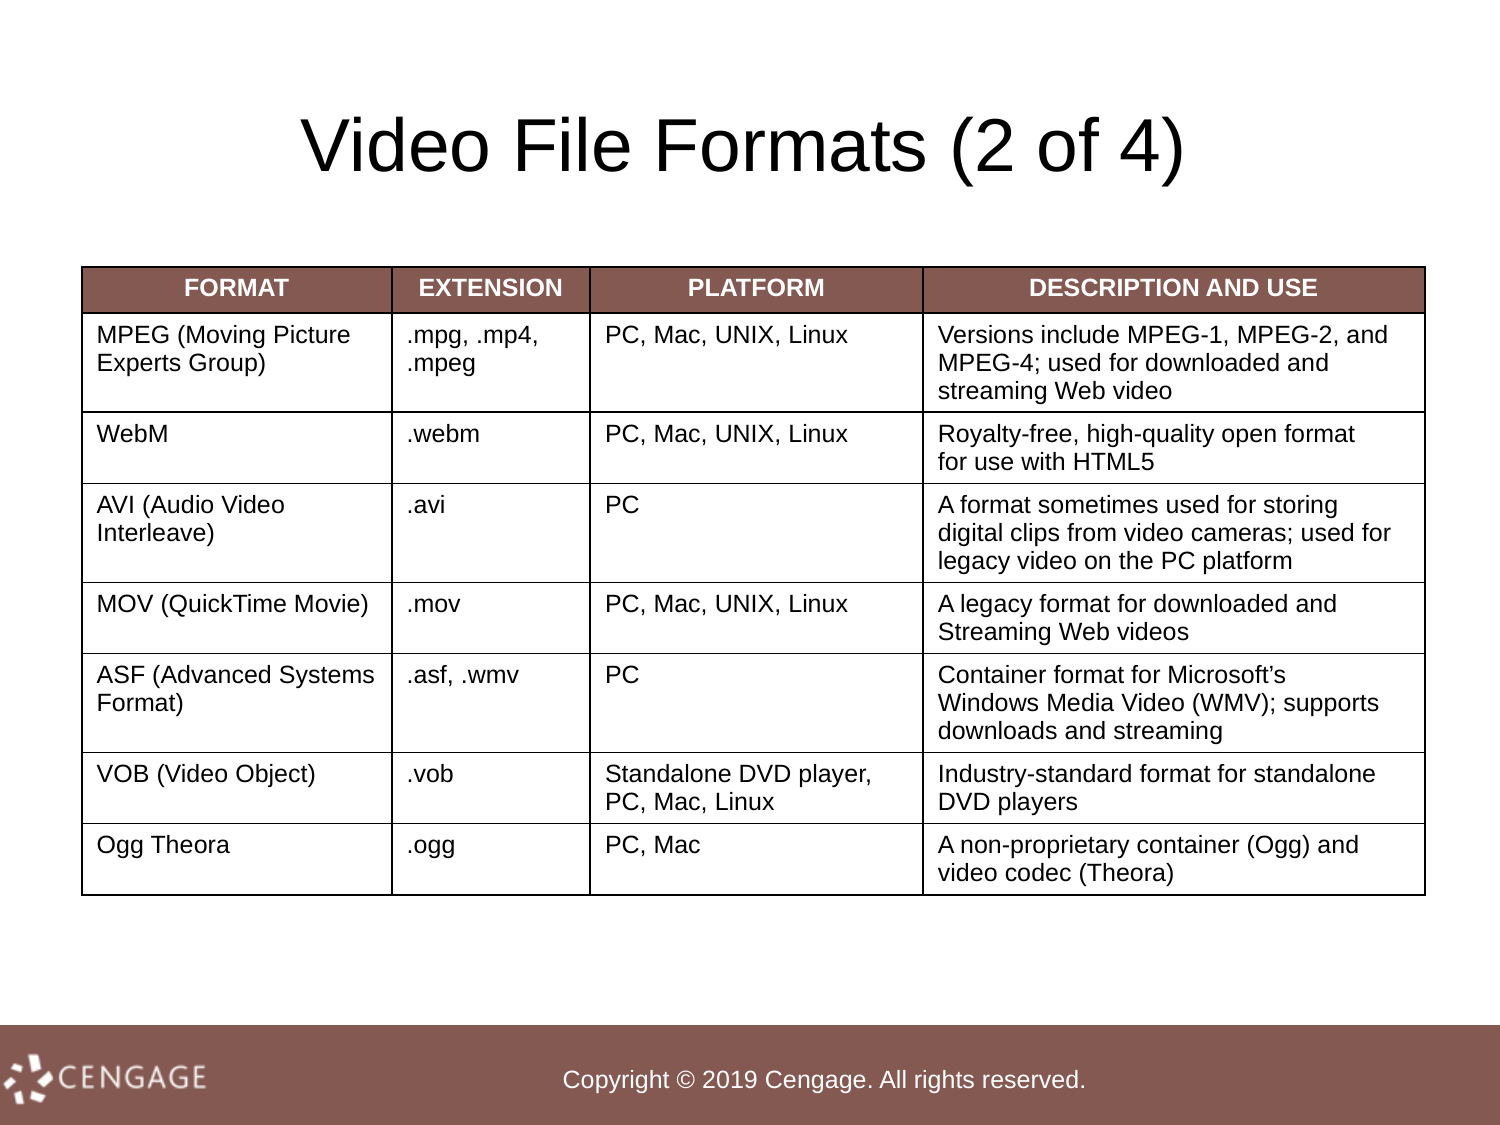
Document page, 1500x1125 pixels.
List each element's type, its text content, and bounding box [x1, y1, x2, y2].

table_cell A non-proprietary container (Ogg) and video codec (Theora) [924, 824, 1424, 894]
table_cell PC, Mac [591, 824, 922, 894]
table_cell .vob [393, 753, 589, 823]
table_cell .asf, .wmv [393, 654, 589, 752]
table_cell WebM [83, 413, 391, 483]
table_cell PC [591, 484, 922, 582]
table_cell Ogg Theora [83, 824, 391, 894]
table_cell VOB (Video Object) [83, 753, 391, 823]
table_cell MOV (QuickTime Movie) [83, 583, 391, 653]
table_cell .ogg [393, 824, 589, 894]
table_header EXTENSION [393, 268, 589, 312]
table_cell PC, Mac, UNIX, Linux [591, 583, 922, 653]
table_cell Industry-standard format for standalone DVD players [924, 753, 1424, 823]
table_cell A format sometimes used for storing digital clips from video cameras; used for legacy video on the PC platform [924, 484, 1424, 582]
table_cell .webm [393, 413, 589, 483]
picture [0, 1051, 211, 1106]
title Video File Formats (2 of 4) [85, 58, 1403, 224]
table_cell PC, Mac, UNIX, Linux [591, 314, 922, 411]
table_cell A legacy format for downloaded and Streaming Web videos [924, 583, 1424, 653]
table_cell .mov [393, 583, 589, 653]
table_cell PC, Mac, UNIX, Linux [591, 413, 922, 483]
table_cell Royalty-free, high-quality open format for use with HTML5 [924, 413, 1424, 483]
table_cell Container format for Microsoft’s Windows Media Video (WMV); supports downloads and streaming [924, 654, 1424, 752]
table_cell Versions include MPEG-1, MPEG-2, and MPEG-4; used for downloaded and streaming Web video [924, 314, 1424, 411]
table_cell Standalone DVD player, PC, Mac, Linux [591, 753, 922, 823]
table_header PLATFORM [591, 268, 922, 312]
table_header DESCRIPTION AND USE [924, 268, 1424, 312]
table_cell .avi [393, 484, 589, 582]
table_header FORMAT [83, 268, 391, 312]
table_cell .mpg, .mp4, .mpeg [393, 314, 589, 411]
table_cell MPEG (Moving Picture Experts Group) [83, 314, 391, 411]
table_cell PC [591, 654, 922, 752]
table_cell AVI (Audio Video Interleave) [83, 484, 391, 582]
table_cell ASF (Advanced Systems Format) [83, 654, 391, 752]
